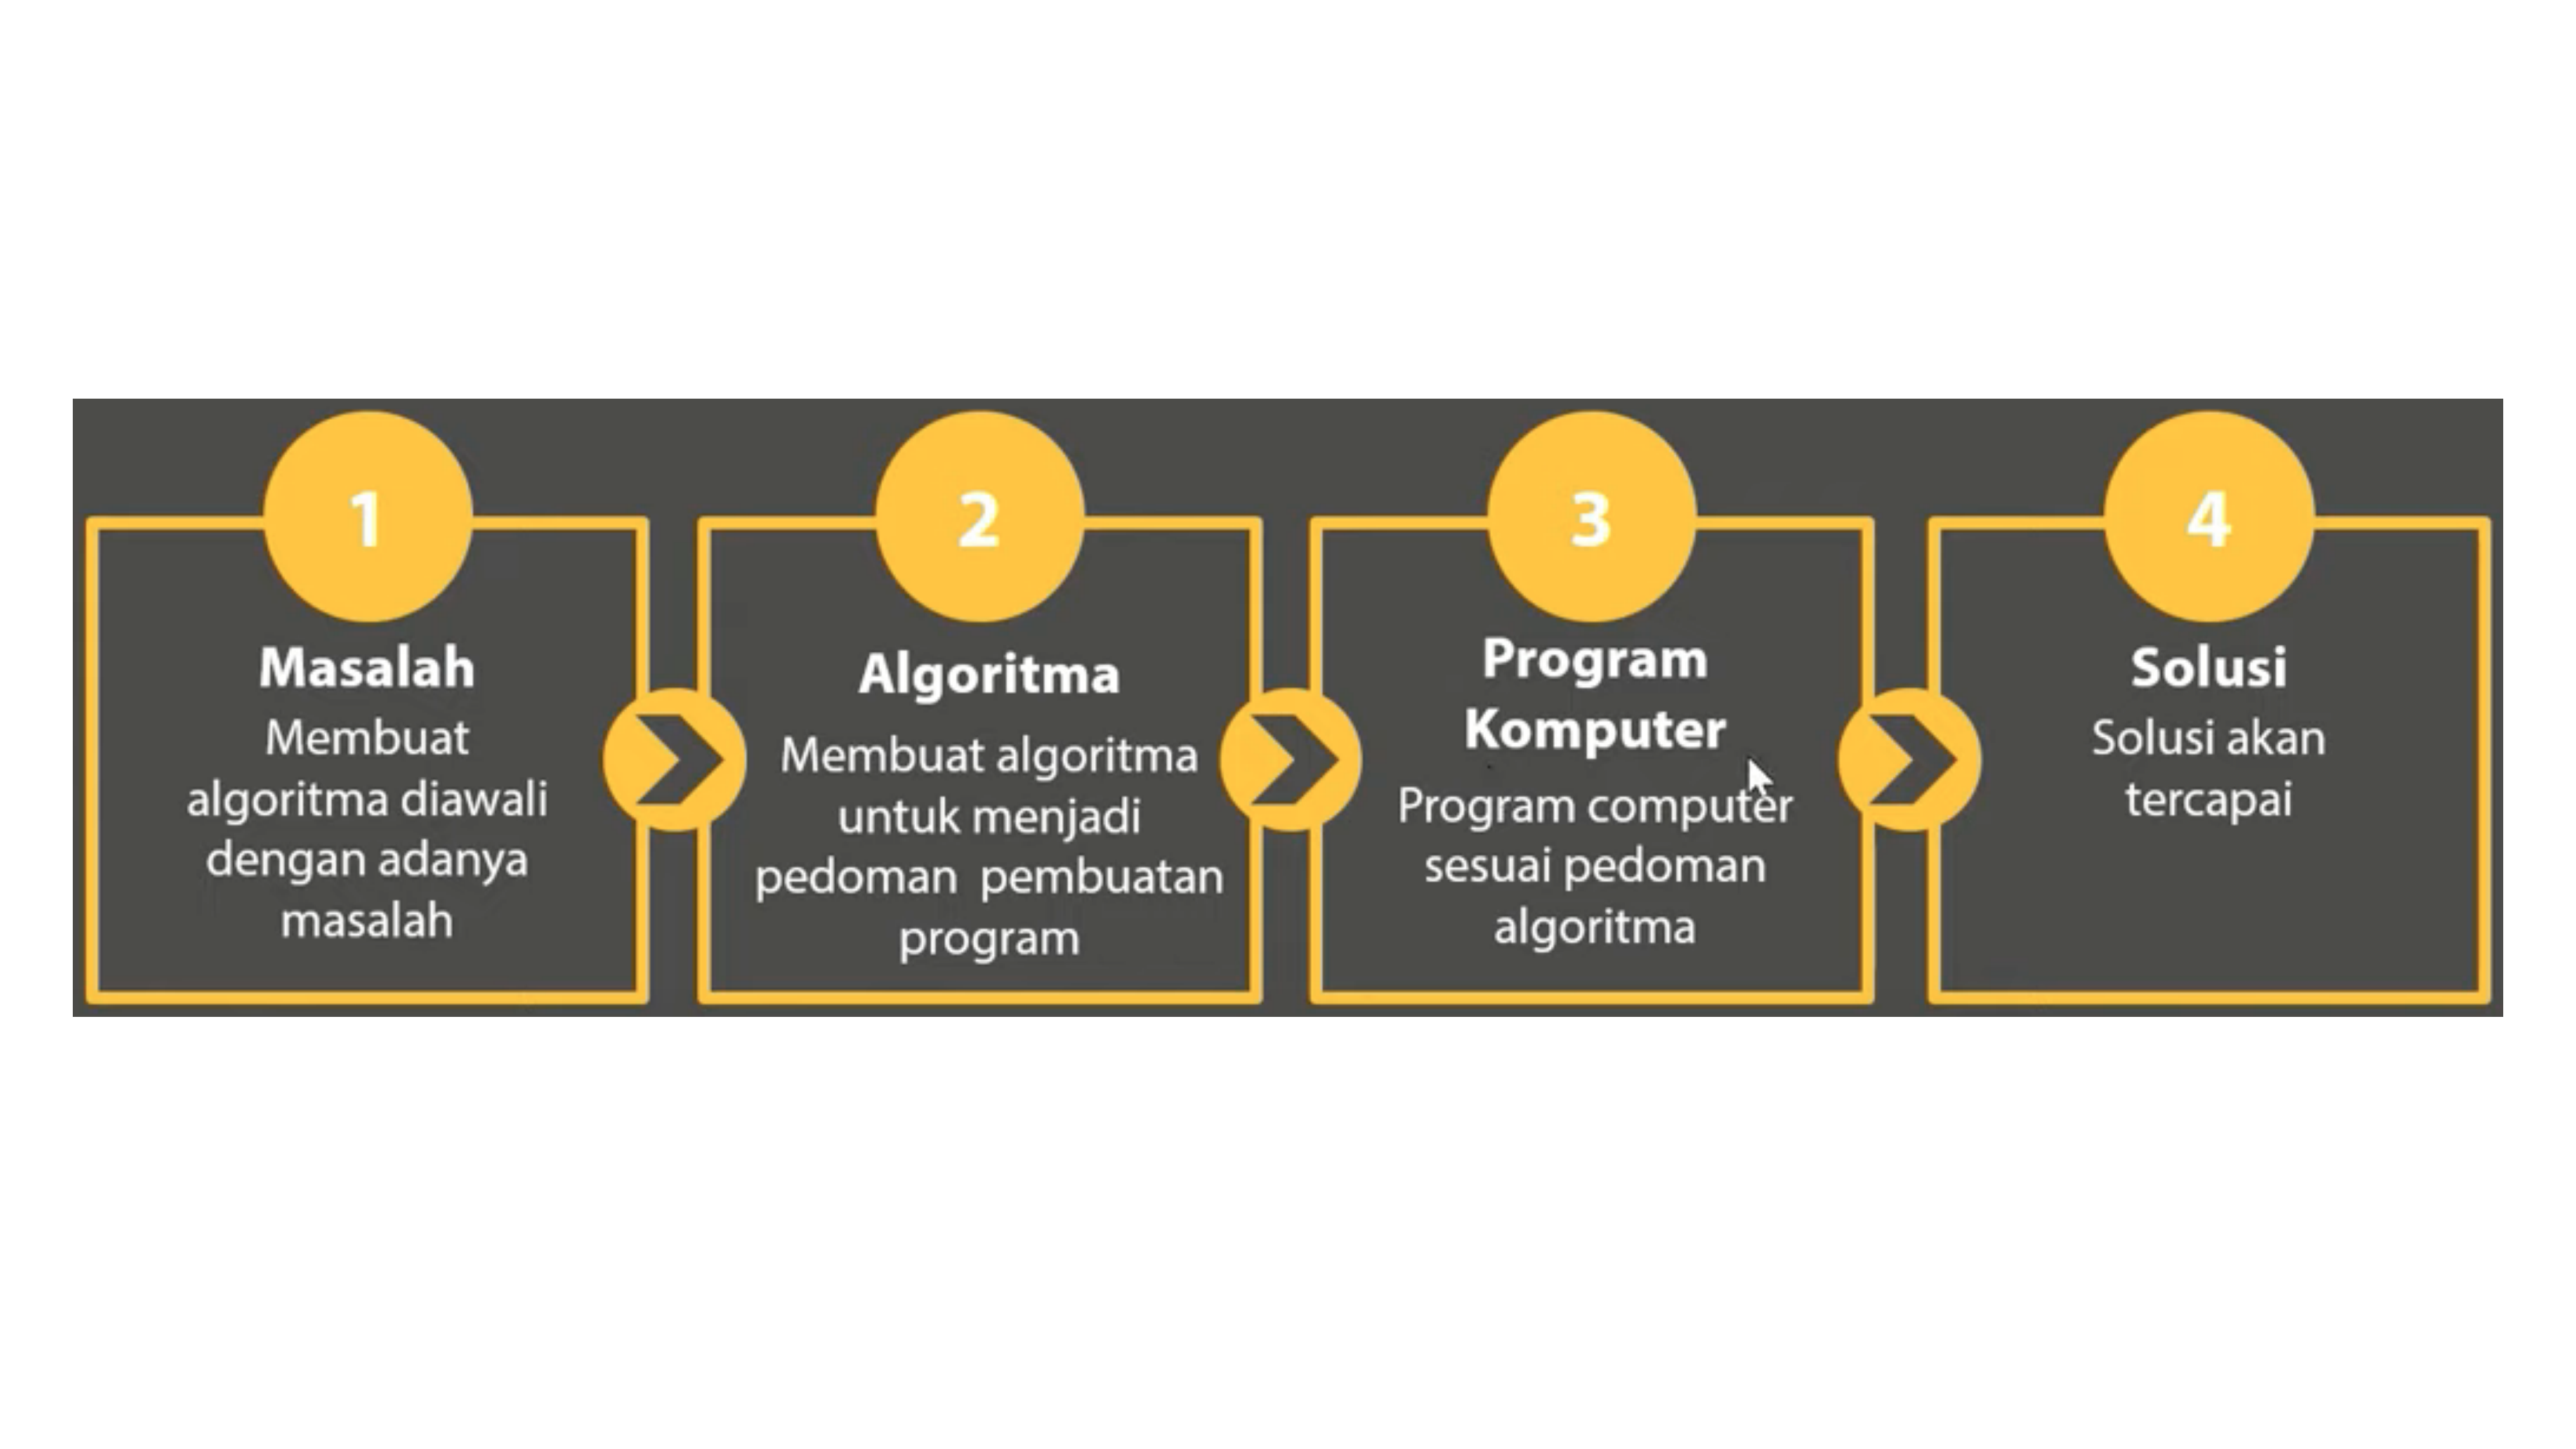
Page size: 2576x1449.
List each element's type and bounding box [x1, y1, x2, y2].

picture [73, 398, 2503, 1018]
